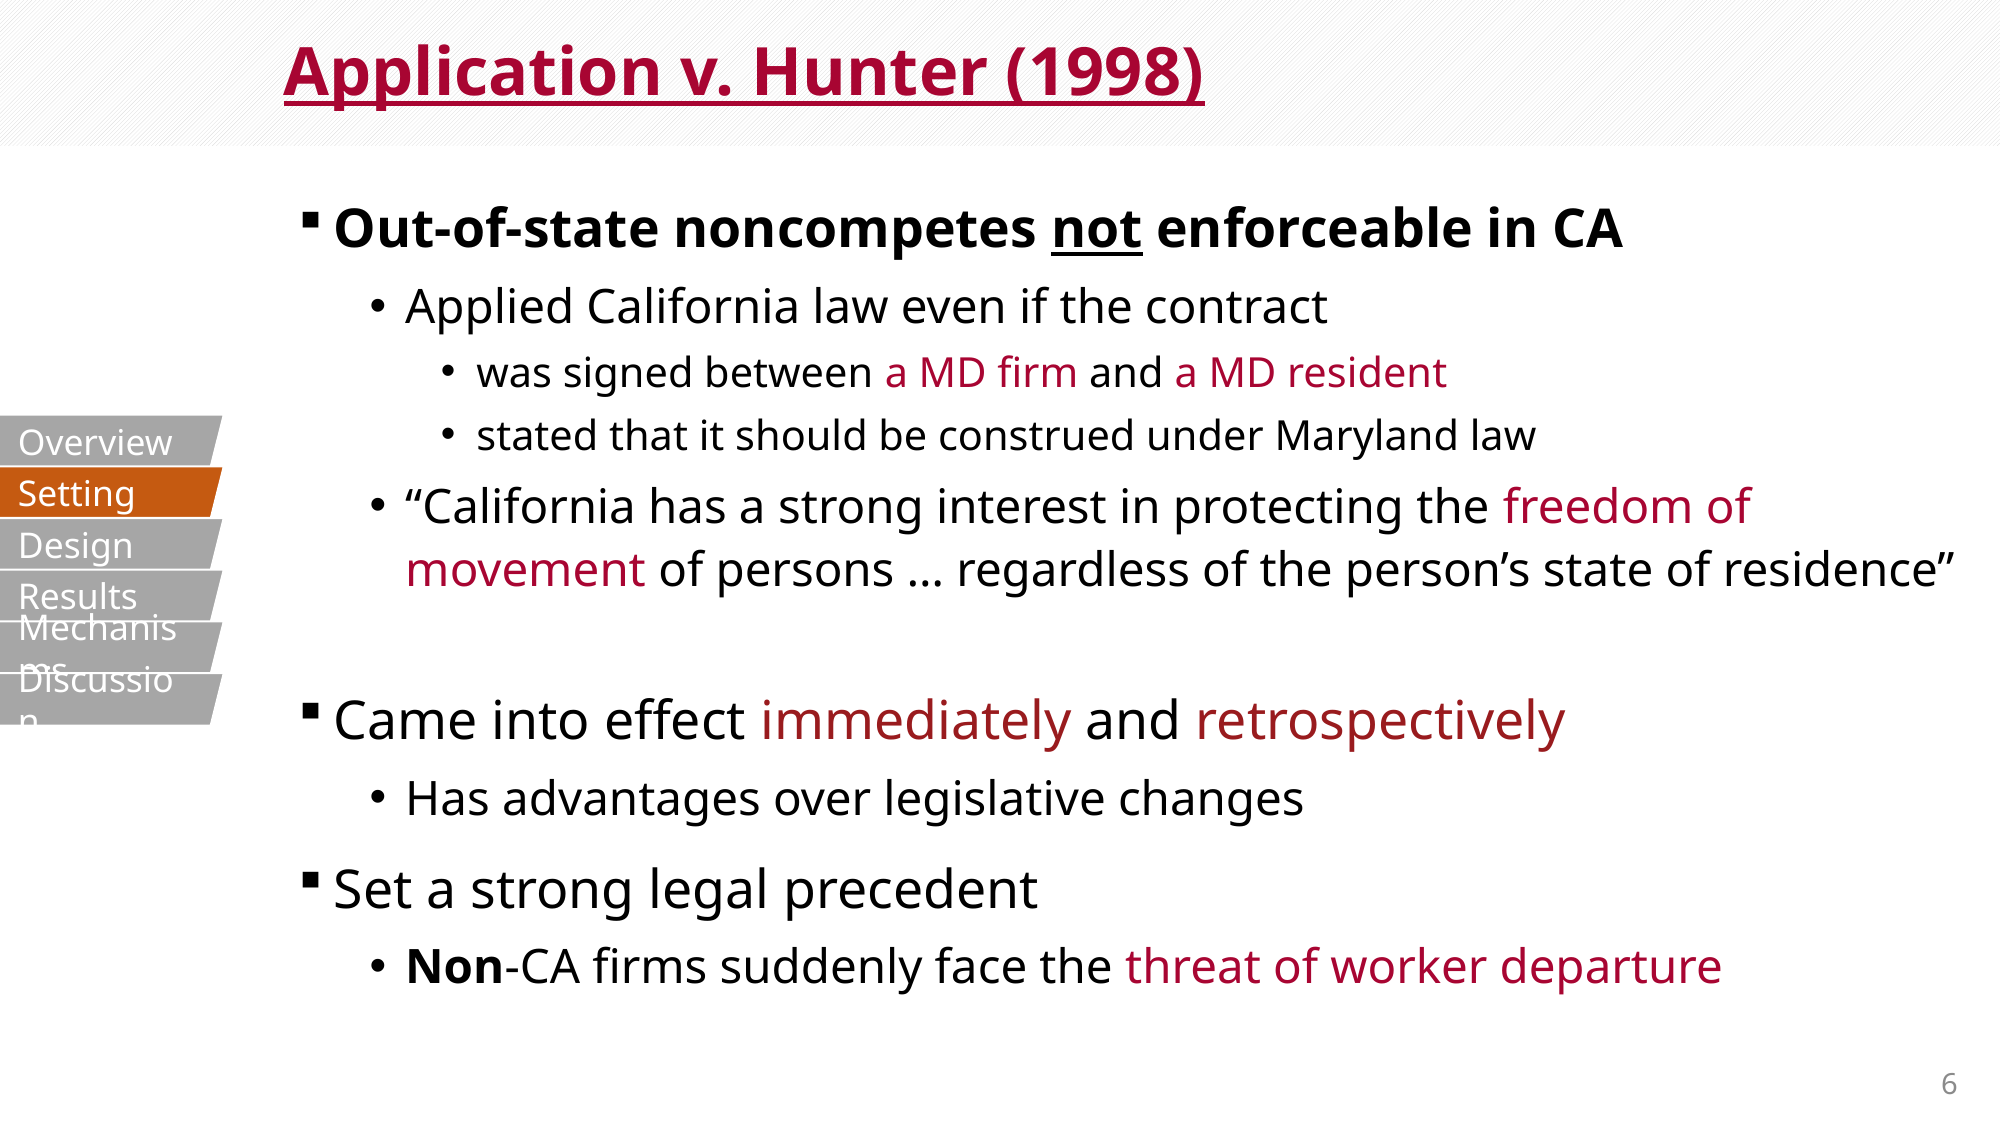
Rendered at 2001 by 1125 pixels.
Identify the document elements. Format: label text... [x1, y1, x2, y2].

text_box Mechanisms [0, 620, 226, 672]
text_box Discussion [0, 672, 226, 727]
text_box Setting [0, 465, 226, 516]
title Application v. Hunter (1998) [283, 4, 2000, 144]
list Out-of-state noncompetes not enforceable in CA Applied California law even if the contract was signed between a MD firm and a MD resident stated that it should be construed under Maryland law “California has a strong interest in protecting the freedom of movement of persons … regardless of the person’s state of residence” Came into effect immediately and retrospectively Has advantages over legislative changes Set a strong legal precedent Non-CA firms suddenly face the threat of worker departure [283, 180, 1973, 1064]
text_box Results [0, 568, 226, 620]
text_box Design [0, 516, 226, 568]
slide_number 6 [1522, 1055, 1973, 1115]
text_box Overview [0, 413, 226, 465]
